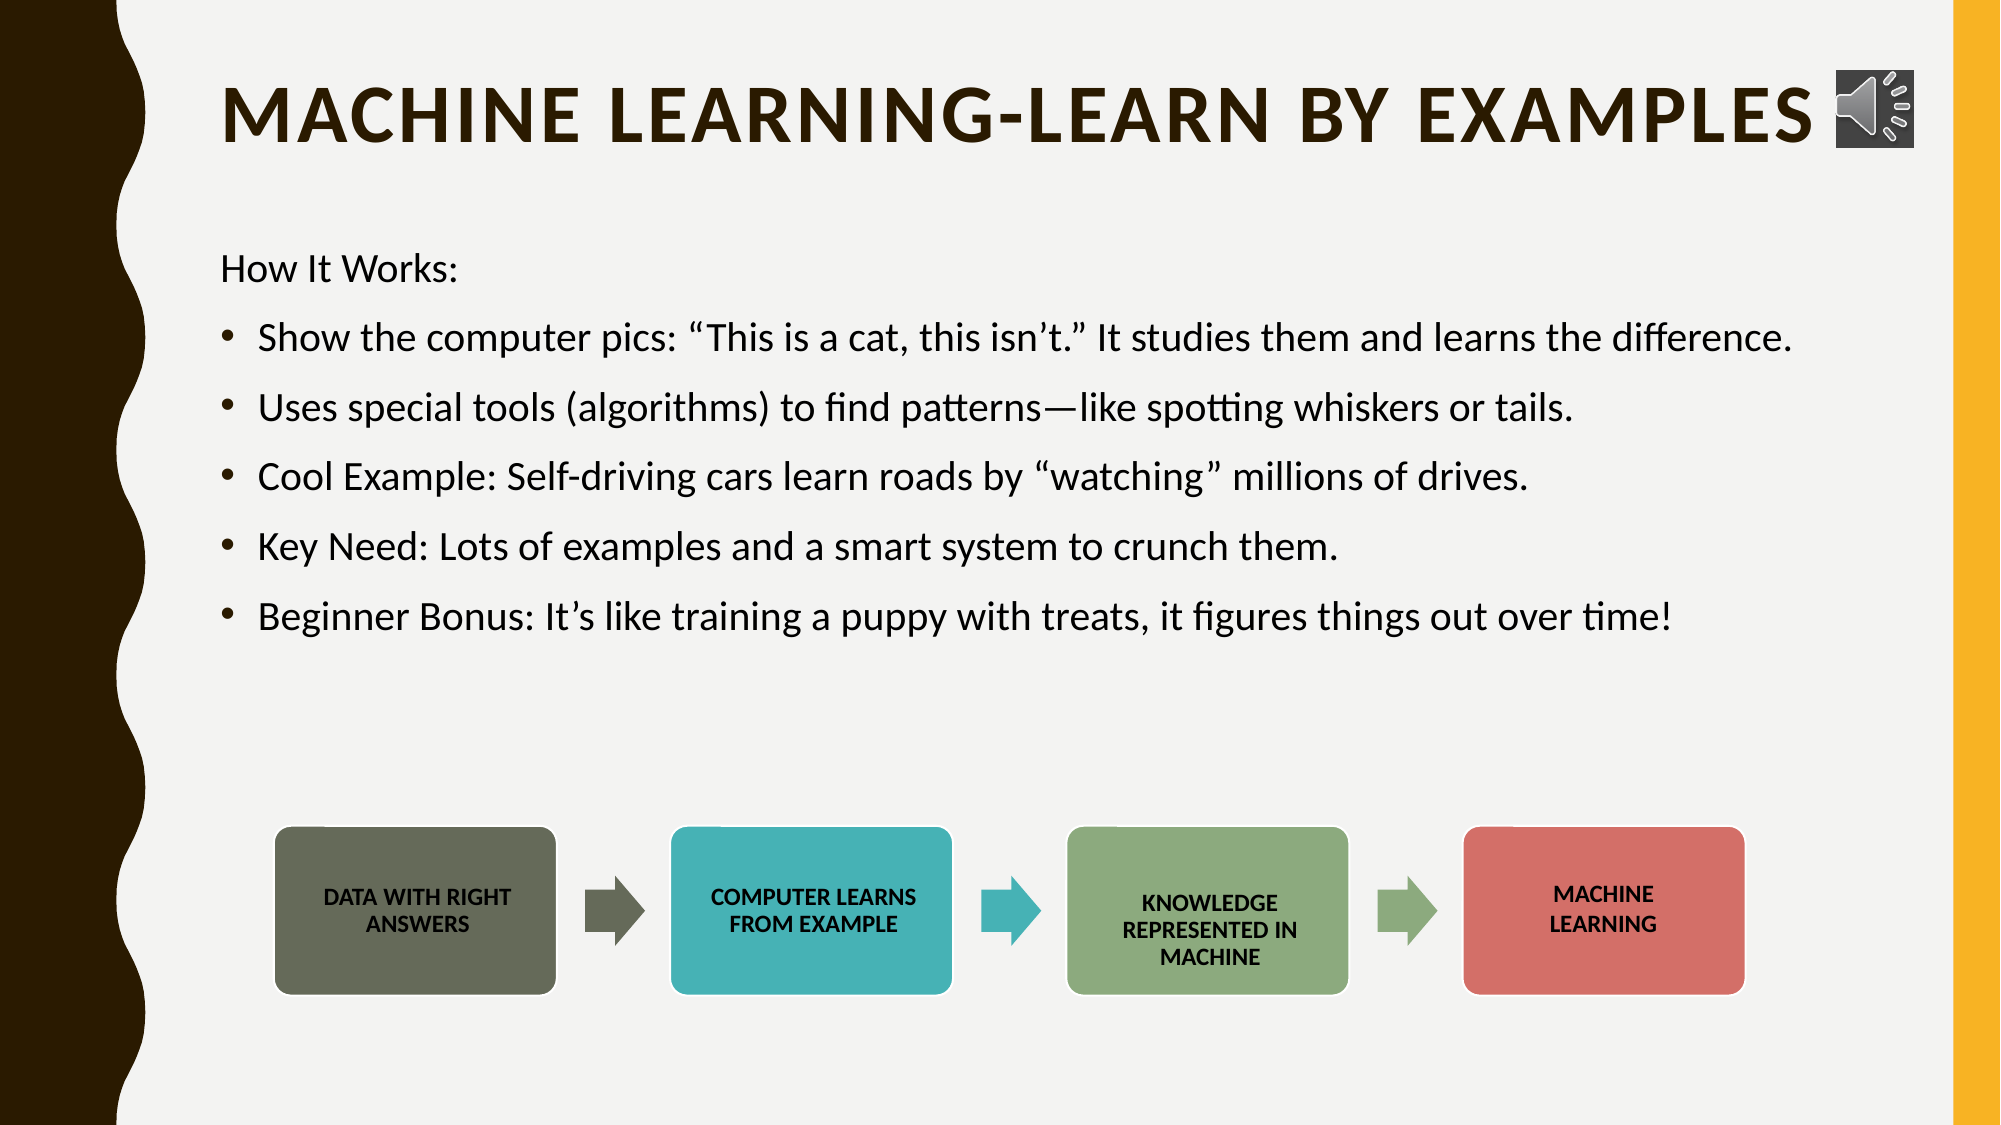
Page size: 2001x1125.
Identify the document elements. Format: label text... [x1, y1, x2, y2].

title MACHINE LEARNING-LEARN BY EXAMPLES [205, 62, 1875, 228]
list How It Works: Show the computer pics: “This is a cat, this isn’t.” It studies them and learns the difference. Uses special tools (algorithms) to find patterns—like spotting whiskers or tails. Cool Example: Self-driving cars learn roads by “watching” millions of drives. Key Need: Lots of examples and a smart system to crunch them. Beginner Bonus: It’s like training a puppy with treats, it figures things out over time! [205, 228, 1875, 818]
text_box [273, 673, 1747, 1125]
picture [1834, 69, 1915, 149]
text_box [544, 438, 2000, 513]
